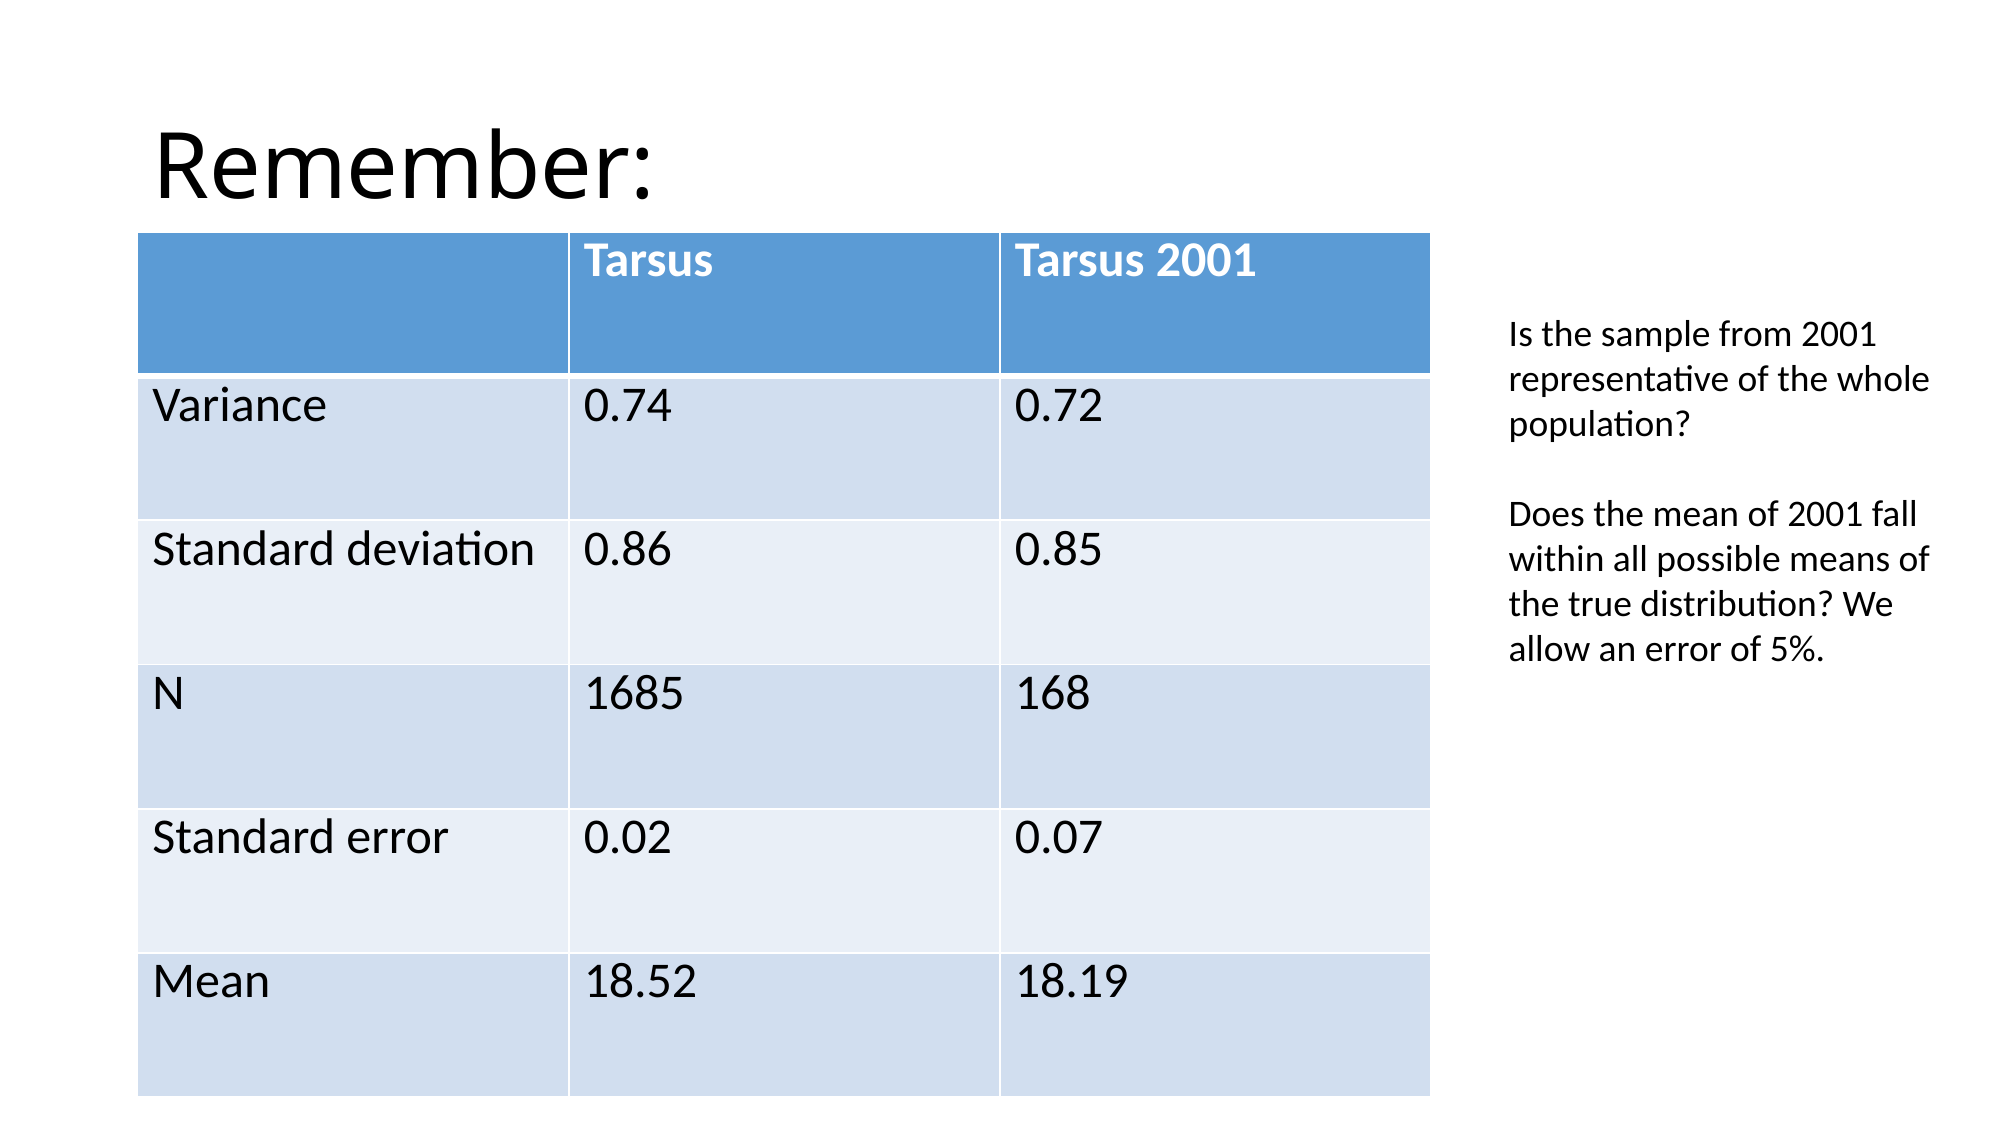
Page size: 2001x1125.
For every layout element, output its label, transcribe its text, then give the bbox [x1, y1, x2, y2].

table_header Tarsus [570, 233, 999, 373]
table_cell Standard deviation [138, 521, 568, 664]
table_cell 0.74 [570, 379, 999, 519]
title Remember: [137, 59, 1863, 278]
table_header Tarsus 2001 [1001, 233, 1430, 373]
text_box Is the sample from 2001 representative of the whole population? Does the mean of 2001 fall within all possible means of the true distribution? We allow an error of 5%. [1493, 301, 1949, 677]
table_cell N [138, 665, 568, 808]
table_cell 0.02 [570, 810, 999, 952]
table_cell 0.86 [570, 521, 999, 664]
table_cell 0.85 [1001, 521, 1430, 664]
table_header [138, 233, 568, 373]
table_cell 0.72 [1001, 379, 1430, 519]
table_cell 168 [1001, 665, 1430, 808]
table_cell 1685 [570, 665, 999, 808]
table_cell Mean [138, 954, 568, 1096]
table_cell Standard error [138, 810, 568, 952]
table_cell 18.19 [1001, 954, 1430, 1096]
table_cell Variance [138, 379, 568, 519]
table_cell 18.52 [570, 954, 999, 1096]
table_cell 0.07 [1001, 810, 1430, 952]
